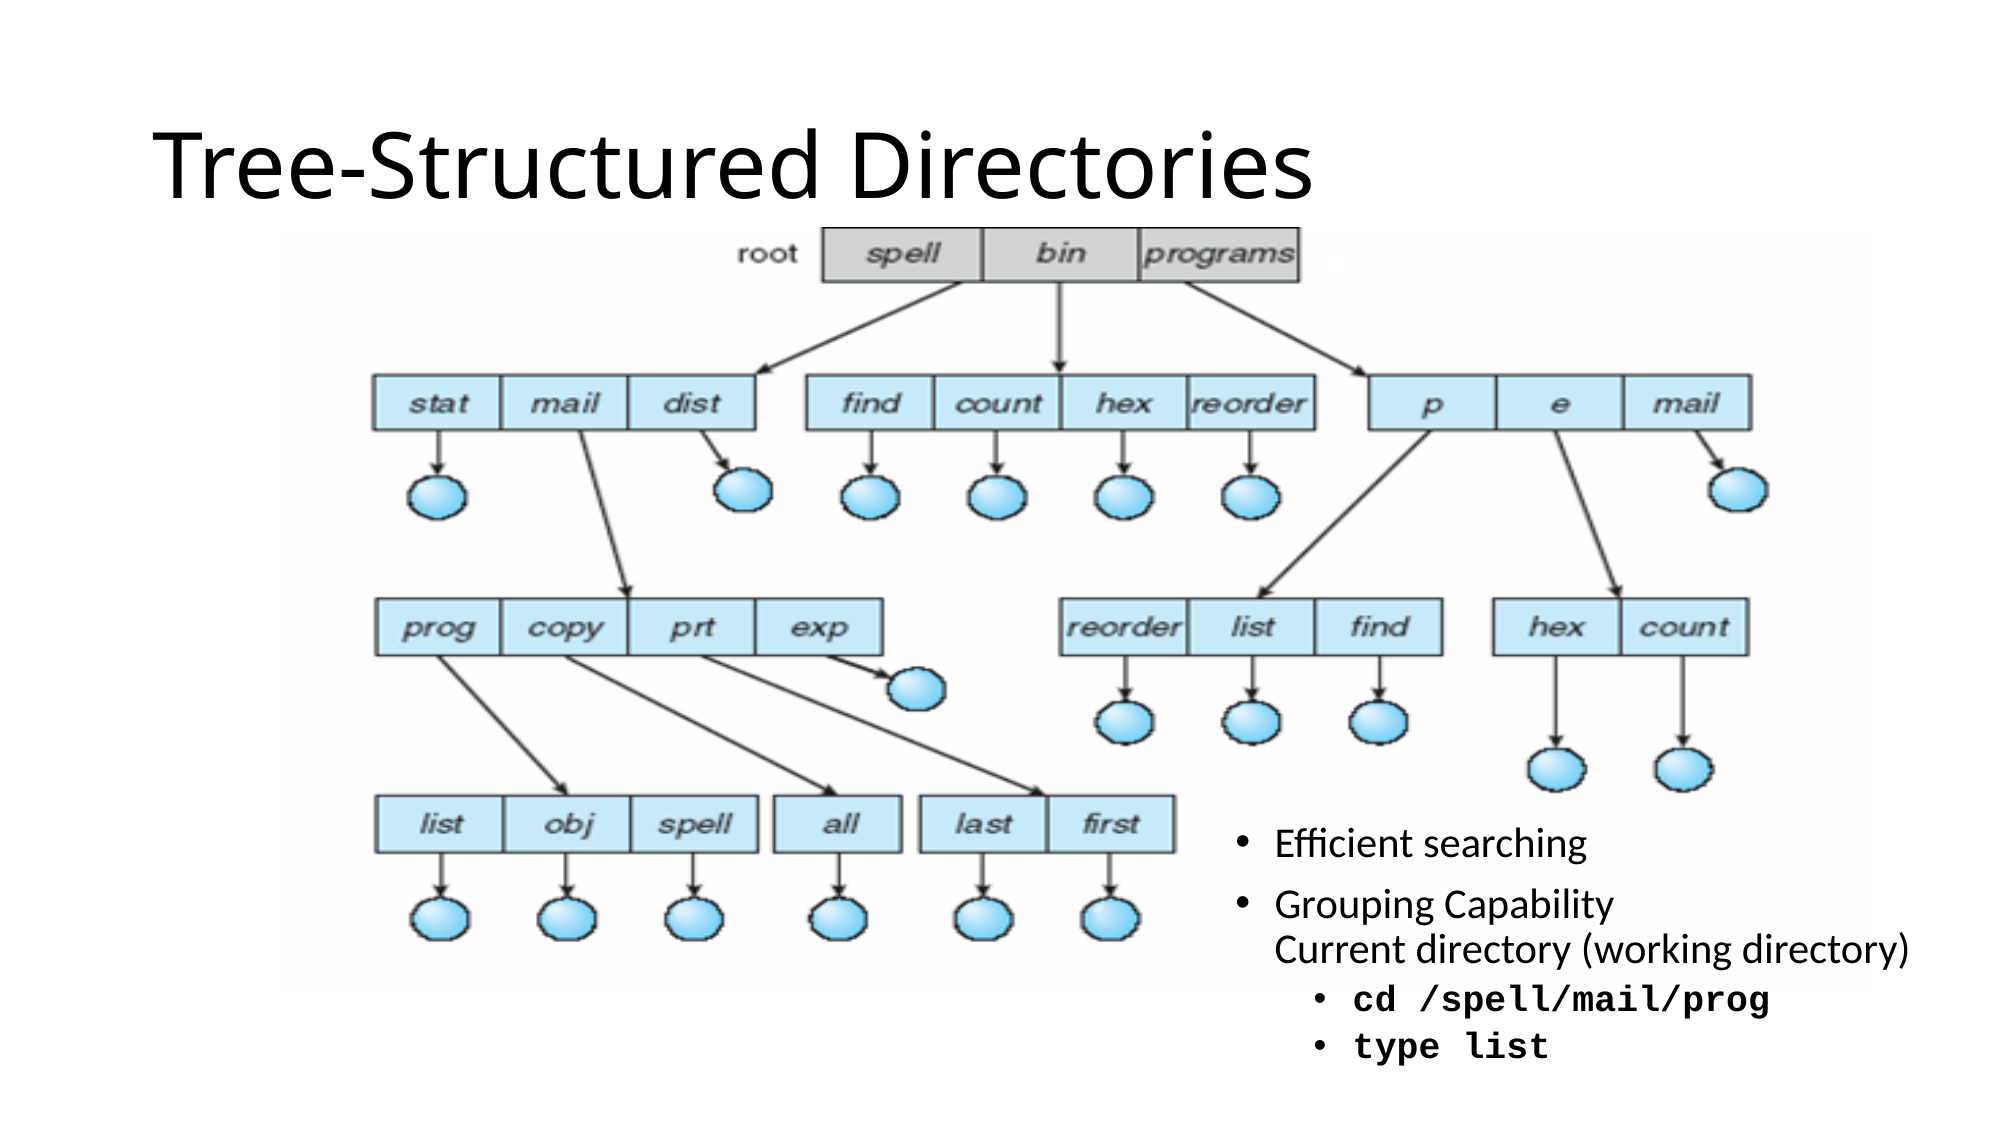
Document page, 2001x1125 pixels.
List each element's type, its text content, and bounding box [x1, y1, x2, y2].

picture [277, 227, 1876, 991]
title Tree-Structured Directories [137, 59, 1863, 278]
text_box Efficient searching Grouping Capability Current directory (working directory) cd /spell/mail/prog type list [1220, 813, 1935, 1083]
